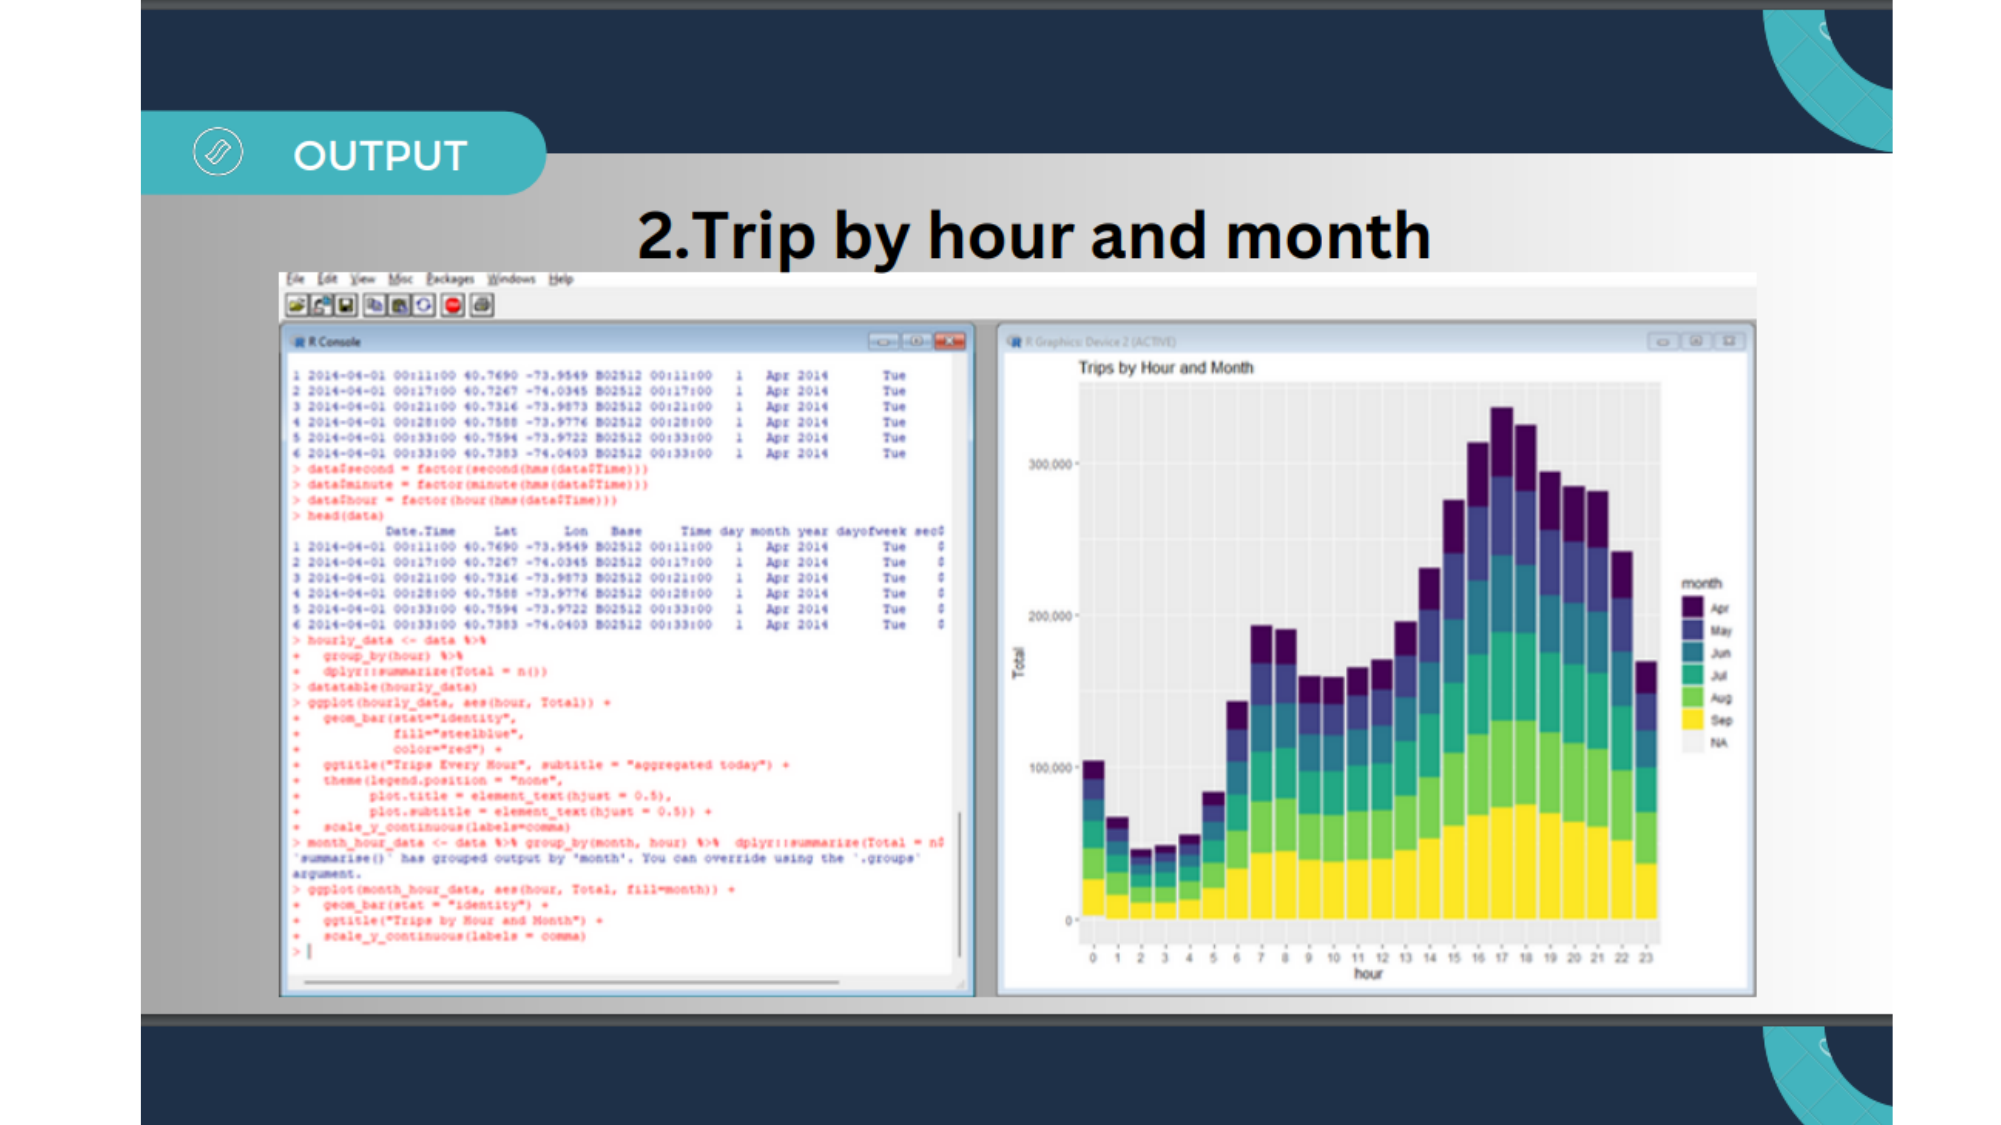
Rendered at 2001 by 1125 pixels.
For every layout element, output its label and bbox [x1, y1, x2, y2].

list [140, 0, 1893, 1125]
